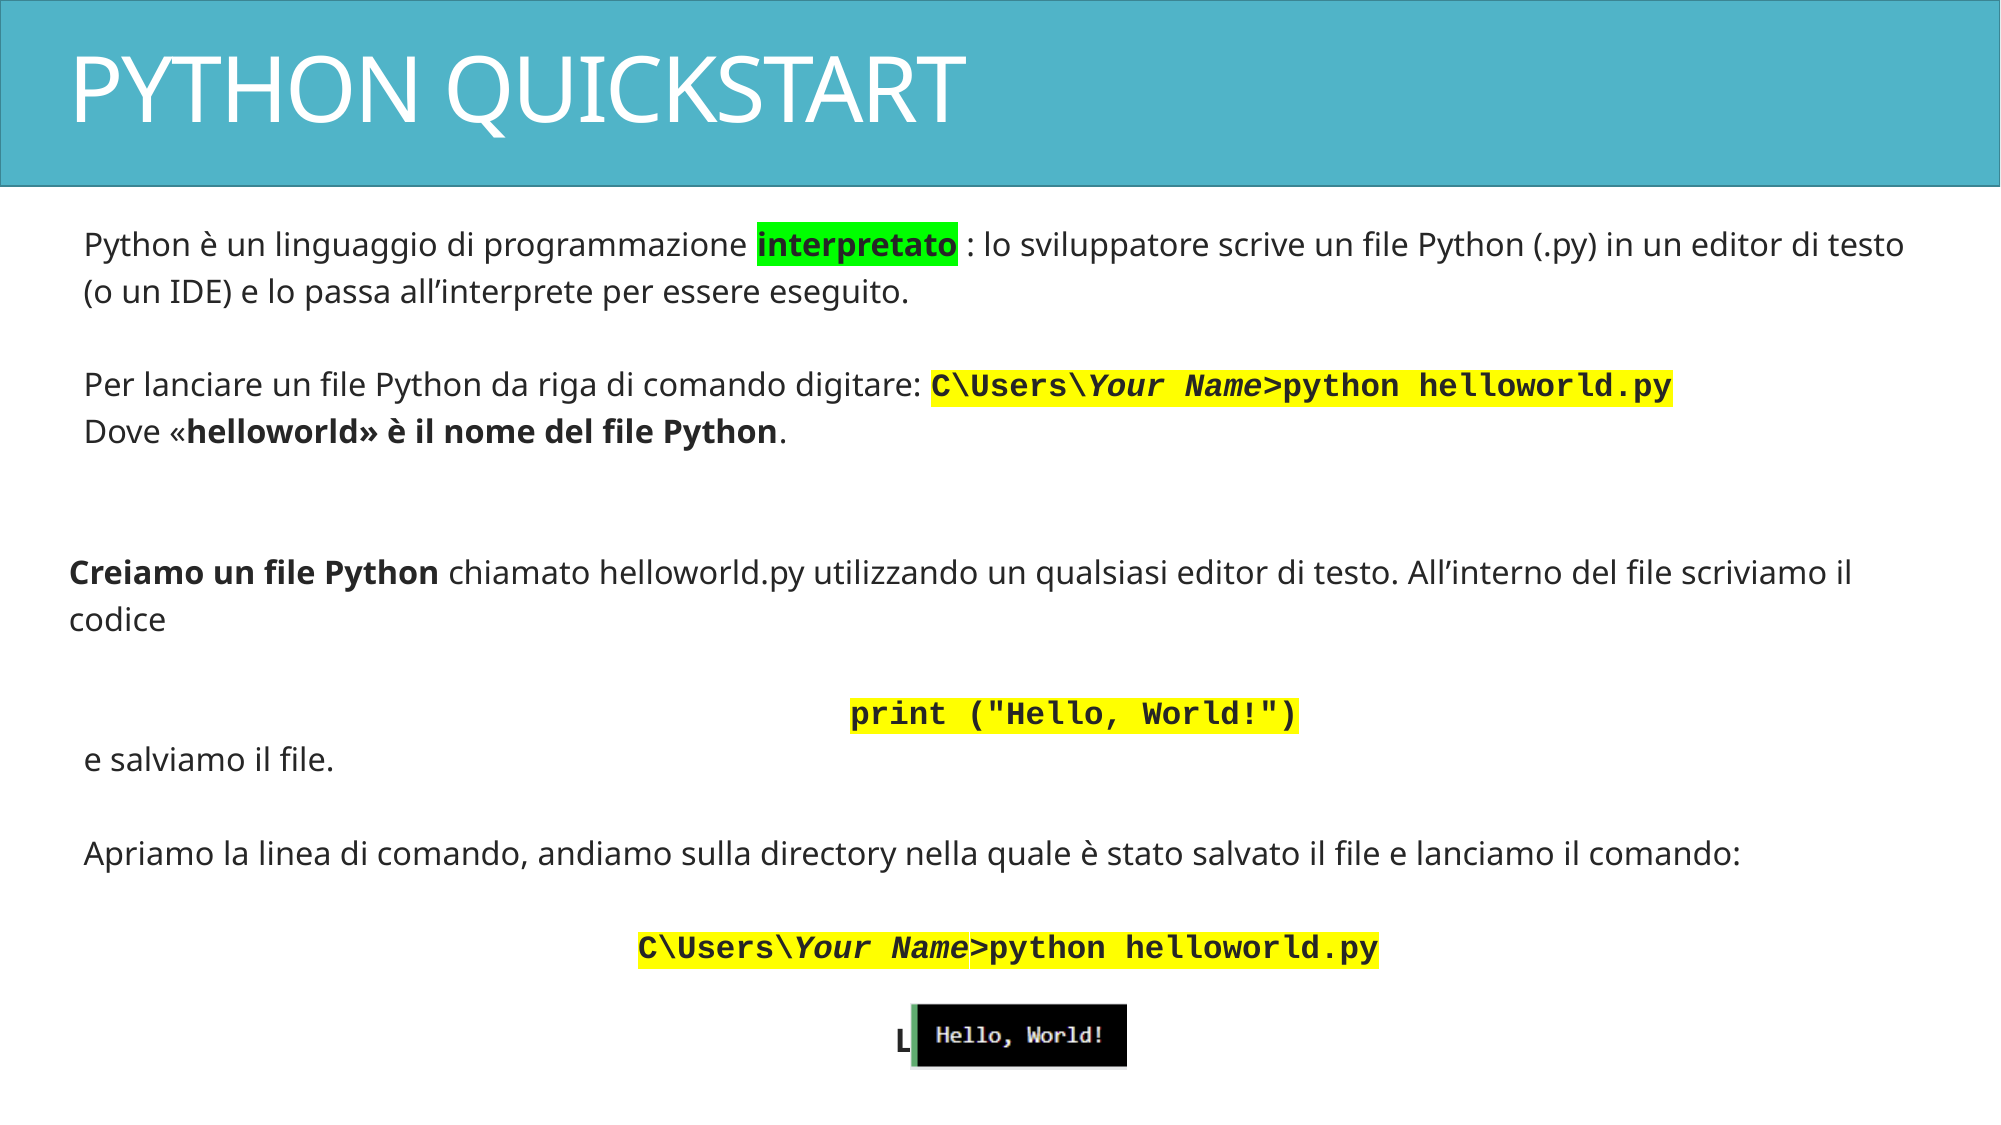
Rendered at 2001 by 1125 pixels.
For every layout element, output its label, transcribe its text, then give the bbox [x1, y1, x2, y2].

title PYTHON QUICKSTART [53, 19, 1949, 170]
list Python è un linguaggio di programmazione interpretato : lo sviluppatore scrive un file Python (.py) in un editor di testo (o un IDE) e lo passa all’interprete per essere eseguito. Per lanciare un file Python da riga di comando digitare: C\Users\Your Name>python helloworld.py Dove «helloworld» è il nome del file Python. Creiamo un file Python chiamato helloworld.py utilizzando un qualsiasi editor di testo. All’interno del file scriviamo il codice print ("Hello, World!") e salviamo il file. Apriamo la linea di comando, andiamo sulla directory nella quale è stato salvato il file e lanciamo il comando: C\Users\Your Name>python helloworld.py L’output sarà: [53, 208, 1949, 1070]
picture [910, 1003, 1127, 1070]
